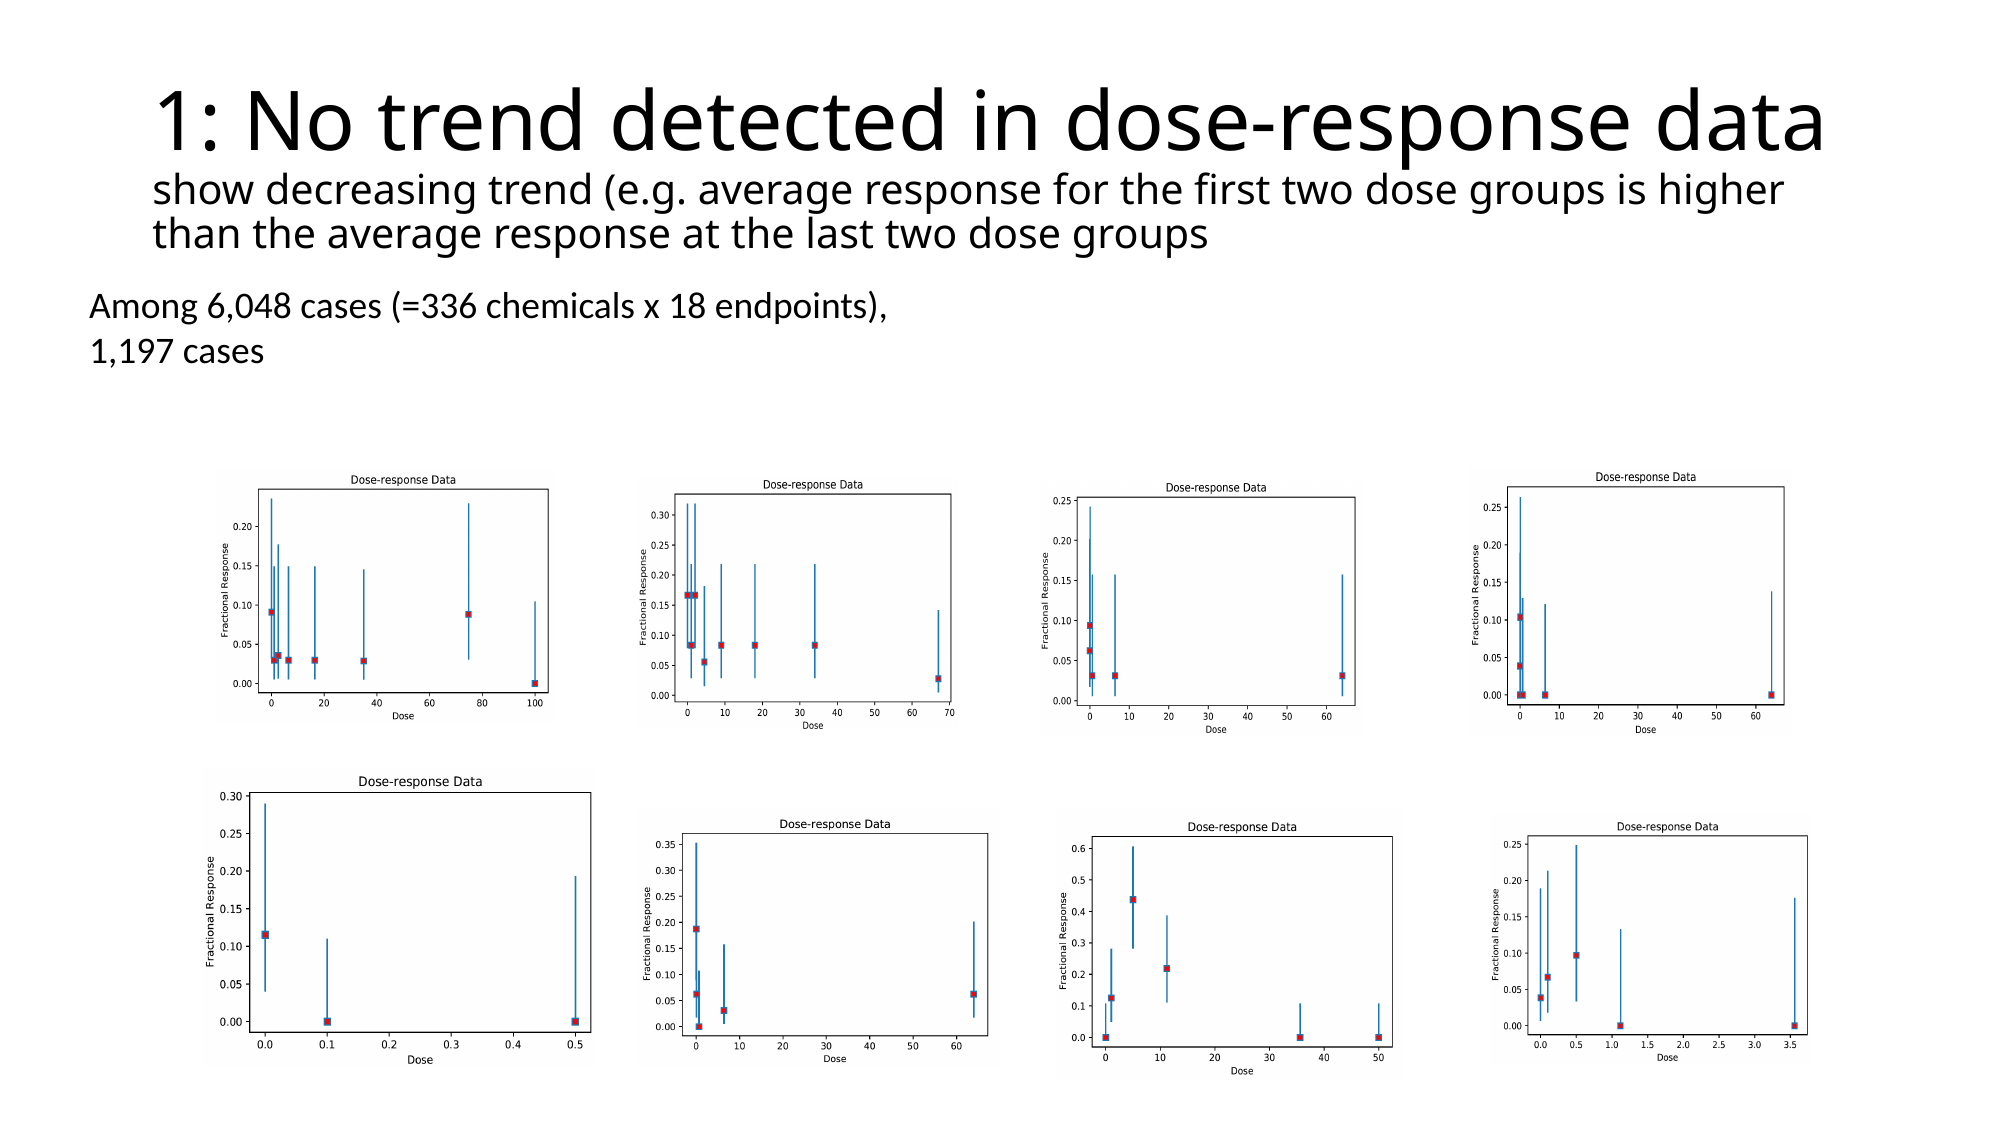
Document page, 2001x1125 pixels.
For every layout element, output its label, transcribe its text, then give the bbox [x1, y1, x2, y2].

picture [1470, 465, 1793, 736]
picture [1490, 814, 1814, 1065]
title 1: No trend detected in dose-response data show decreasing trend (e.g. average response for the first two dose groups is higher than the average response at the last two dose groups [137, 59, 1863, 278]
picture [215, 470, 554, 725]
picture [1039, 481, 1363, 736]
picture [1055, 809, 1402, 1079]
picture [636, 808, 1001, 1066]
text_box Among 6,048 cases (=336 chemicals x 18 endpoints), 1,197 cases [74, 273, 1024, 379]
picture [201, 767, 595, 1066]
picture [634, 477, 957, 732]
